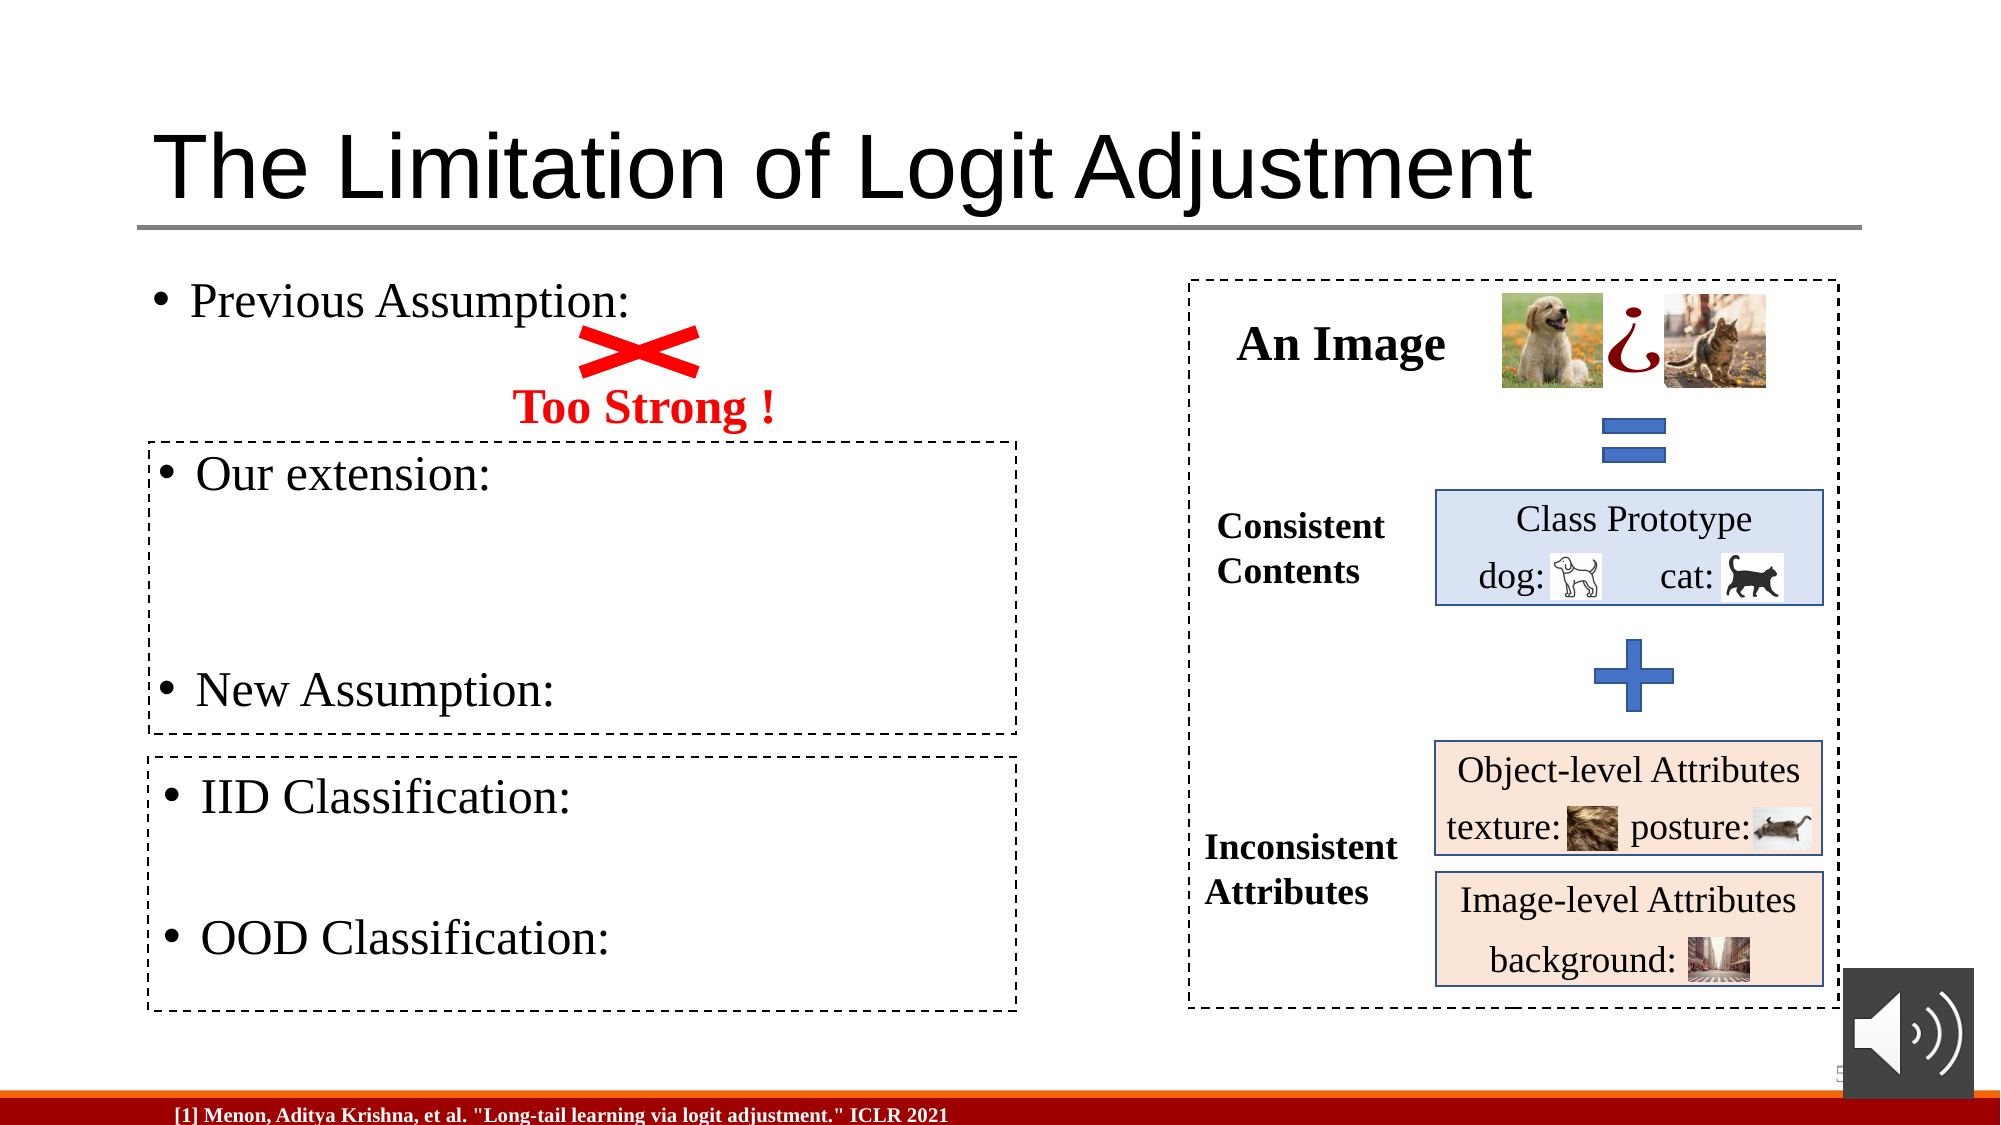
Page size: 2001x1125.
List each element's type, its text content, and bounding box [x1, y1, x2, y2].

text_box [1188, 279, 1839, 1009]
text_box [148, 757, 1133, 1031]
text_box Too Strong ! [497, 366, 792, 440]
picture [1841, 966, 1975, 1100]
slide_number 5 [1412, 1042, 1841, 1094]
text_box [1] Menon, Aditya Krishna, et al. "Long-tail learning via logit adjustment." ICLR 2021 [159, 1094, 2000, 1125]
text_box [142, 440, 1164, 741]
title The Limitation of Logit Adjustment [137, 60, 1863, 278]
text_box [578, 325, 700, 366]
